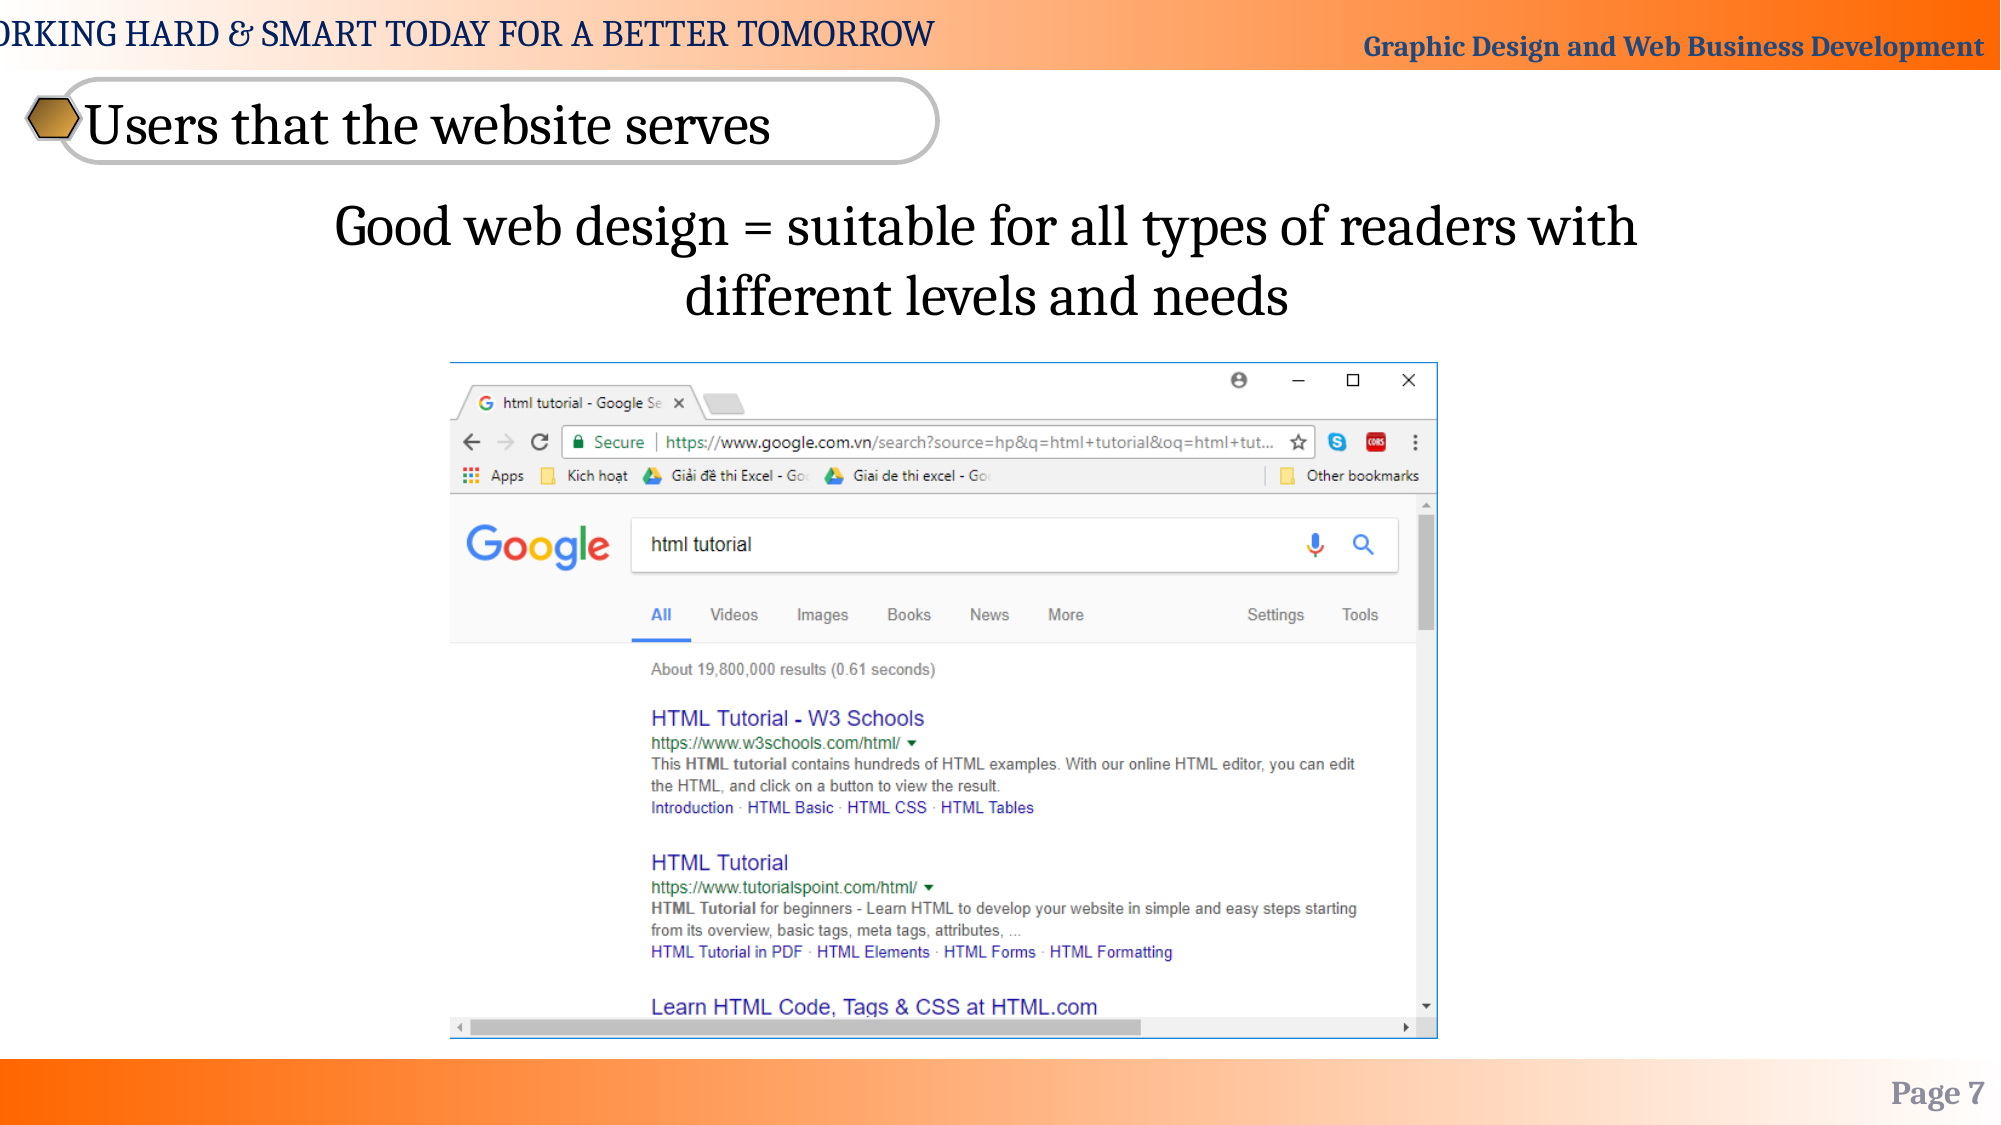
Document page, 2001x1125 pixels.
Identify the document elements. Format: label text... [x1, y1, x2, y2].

text_box Good web design = suitable for all types of readers with different levels and needs [225, 179, 1750, 368]
picture [449, 362, 1438, 1039]
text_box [24, 78, 938, 163]
slide_number Page 7 [1533, 1060, 2000, 1121]
slide_number Page 2 [1609, 0, 1613, 36]
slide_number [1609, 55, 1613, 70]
